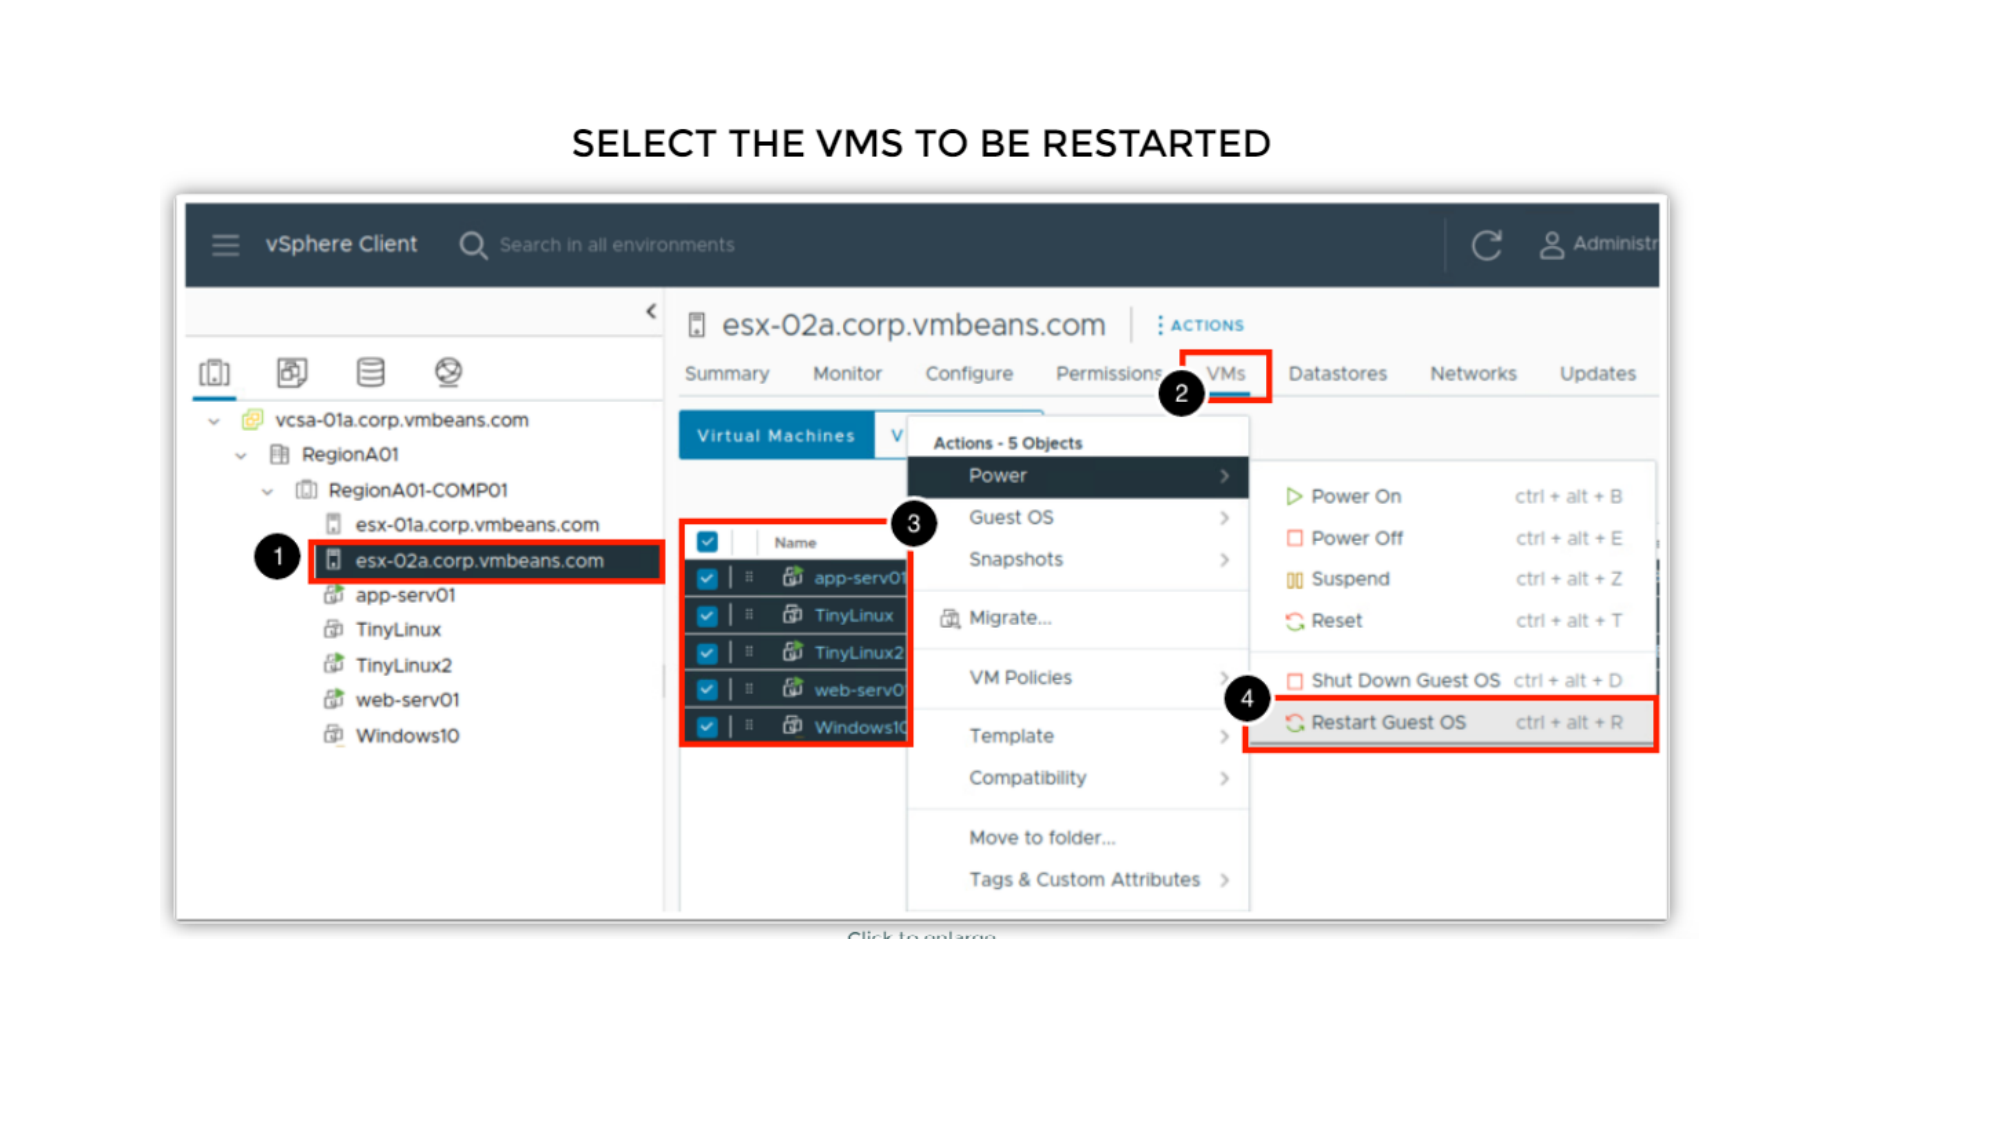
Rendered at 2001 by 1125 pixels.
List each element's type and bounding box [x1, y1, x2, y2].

picture [160, 110, 1699, 939]
